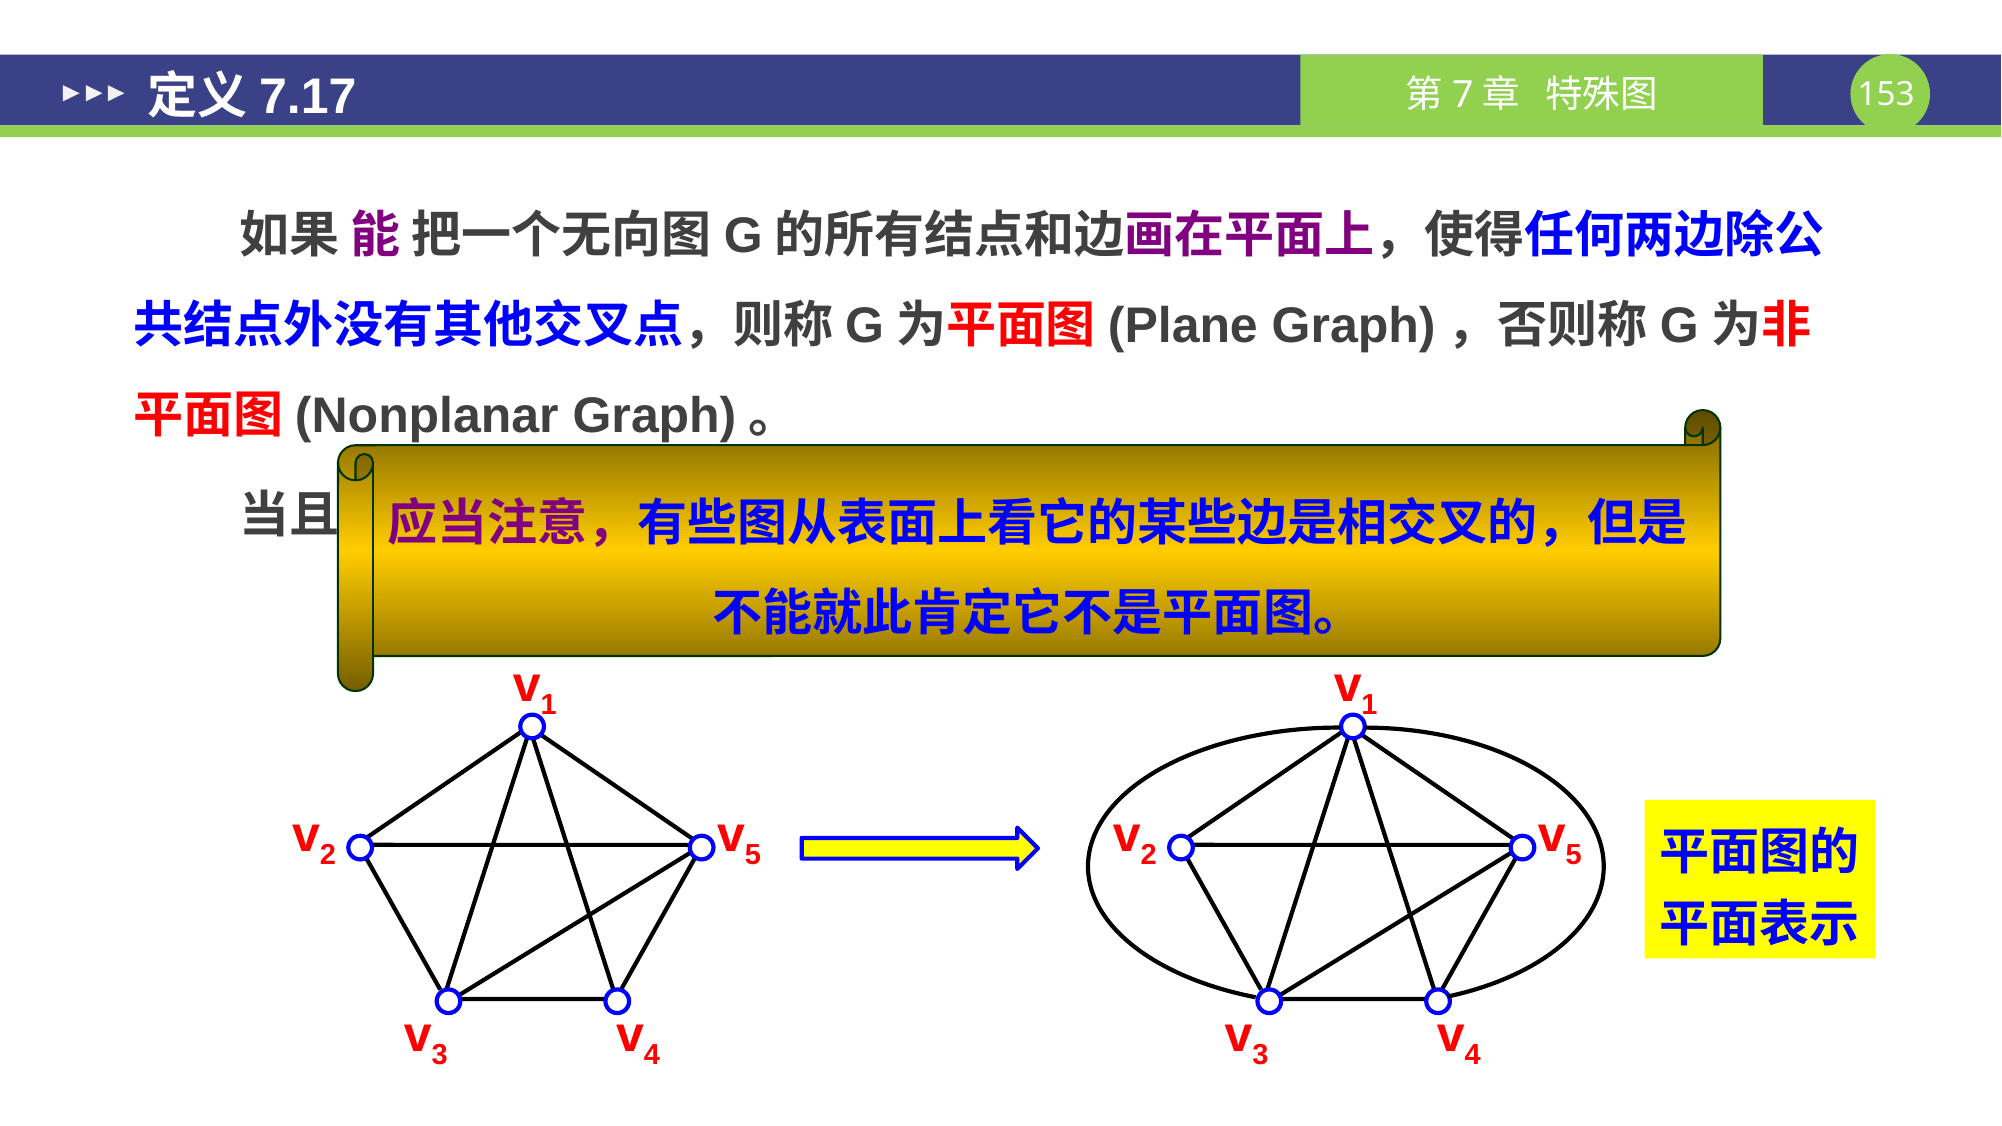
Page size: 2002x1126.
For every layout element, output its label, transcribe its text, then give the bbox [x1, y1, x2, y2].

text_box 应当注意，有些图从表面上看它的某些边是相交叉的，但是不能就此肯定它不是平面图。 [337, 410, 1721, 656]
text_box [1112, 651, 1609, 1063]
text_box [799, 825, 1041, 871]
text_box [1087, 812, 1107, 921]
list 如果 能 把一个无向图G的所有结点和边画在平面上，使得任何两边除公共结点外没有其他交叉点，则称G为平面图(Plane Graph)，否则称G为非平面图(Nonplanar Graph)。 当且仅当一个图的每个连通分支都是平面图时，这个图是平面图。 [113, 162, 1863, 697]
title 定义7.17 [127, 57, 1003, 129]
text_box 平面图的 平面表示 [1644, 799, 1876, 959]
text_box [291, 651, 789, 1063]
